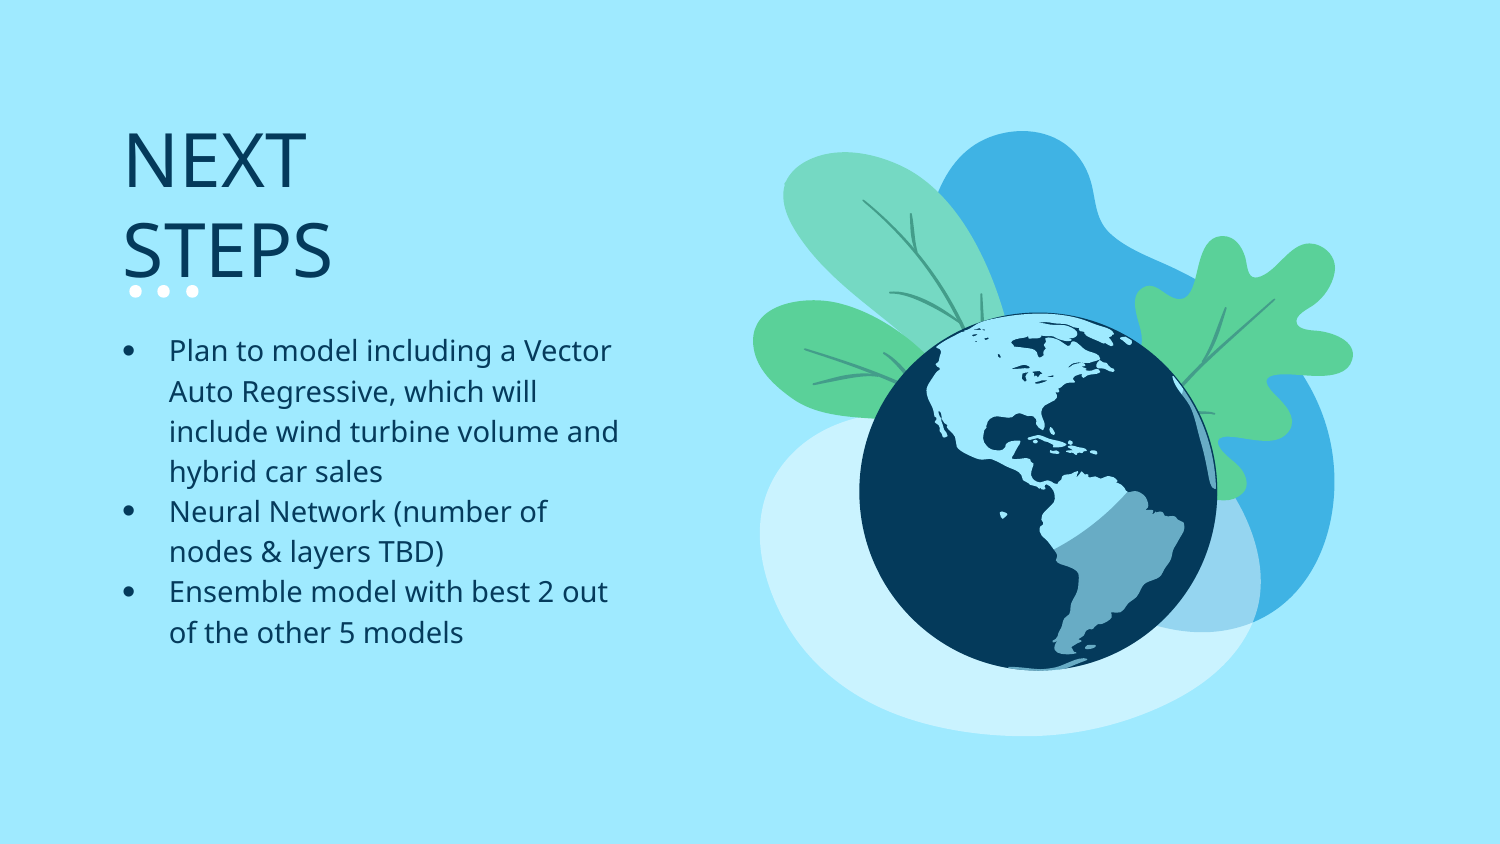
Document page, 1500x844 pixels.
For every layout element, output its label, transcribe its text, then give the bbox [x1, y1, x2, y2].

subtitle Plan to model including a Vector Auto Regressive, which will include wind turbine volume and hybrid car sales Neural Network (number of nodes & layers TBD) Ensemble model with best 2 out of the other 5 models [107, 312, 647, 716]
title NEXT STEPS [108, 82, 493, 308]
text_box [127, 284, 201, 298]
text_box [751, 130, 1359, 737]
